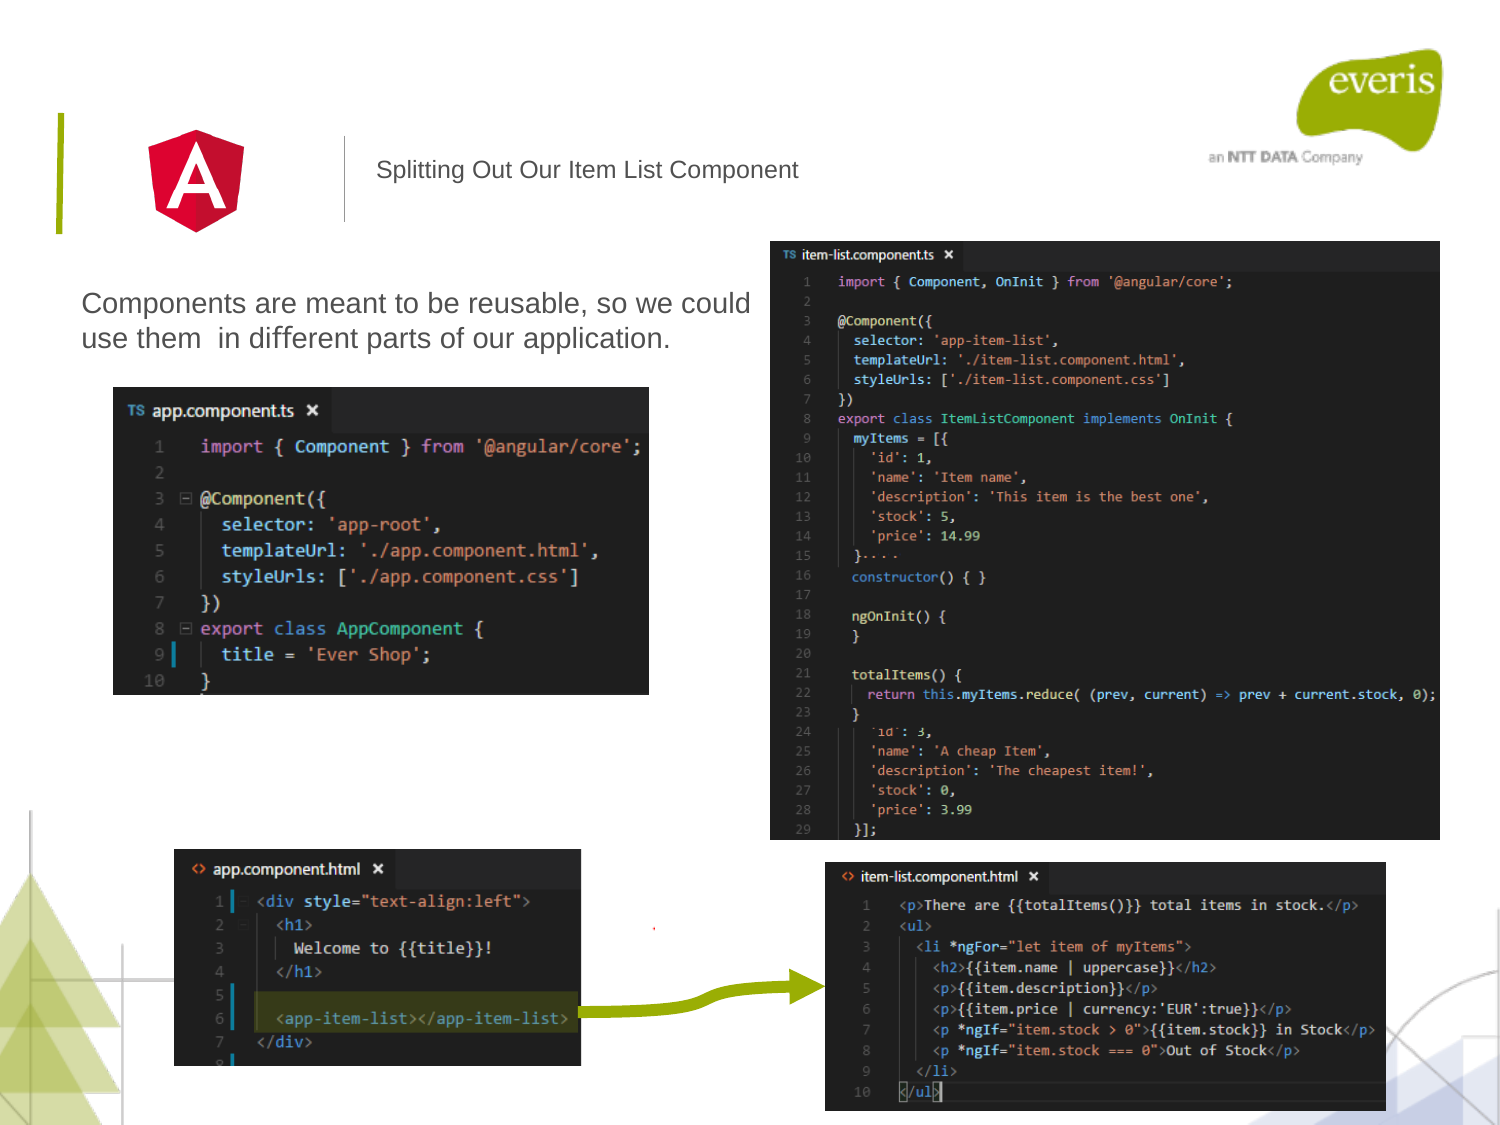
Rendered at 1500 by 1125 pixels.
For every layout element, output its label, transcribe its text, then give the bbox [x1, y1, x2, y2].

text_box Components are meant to be reusable, so we could use them in diﬀerent parts of our application. [66, 276, 770, 362]
picture [113, 387, 649, 695]
picture [0, 787, 655, 1125]
picture [132, 114, 260, 242]
picture [825, 862, 1500, 1125]
picture [770, 241, 1440, 840]
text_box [577, 986, 825, 1013]
list Splitting Out Our Item List Component [361, 149, 1079, 208]
picture [1199, 27, 1453, 186]
